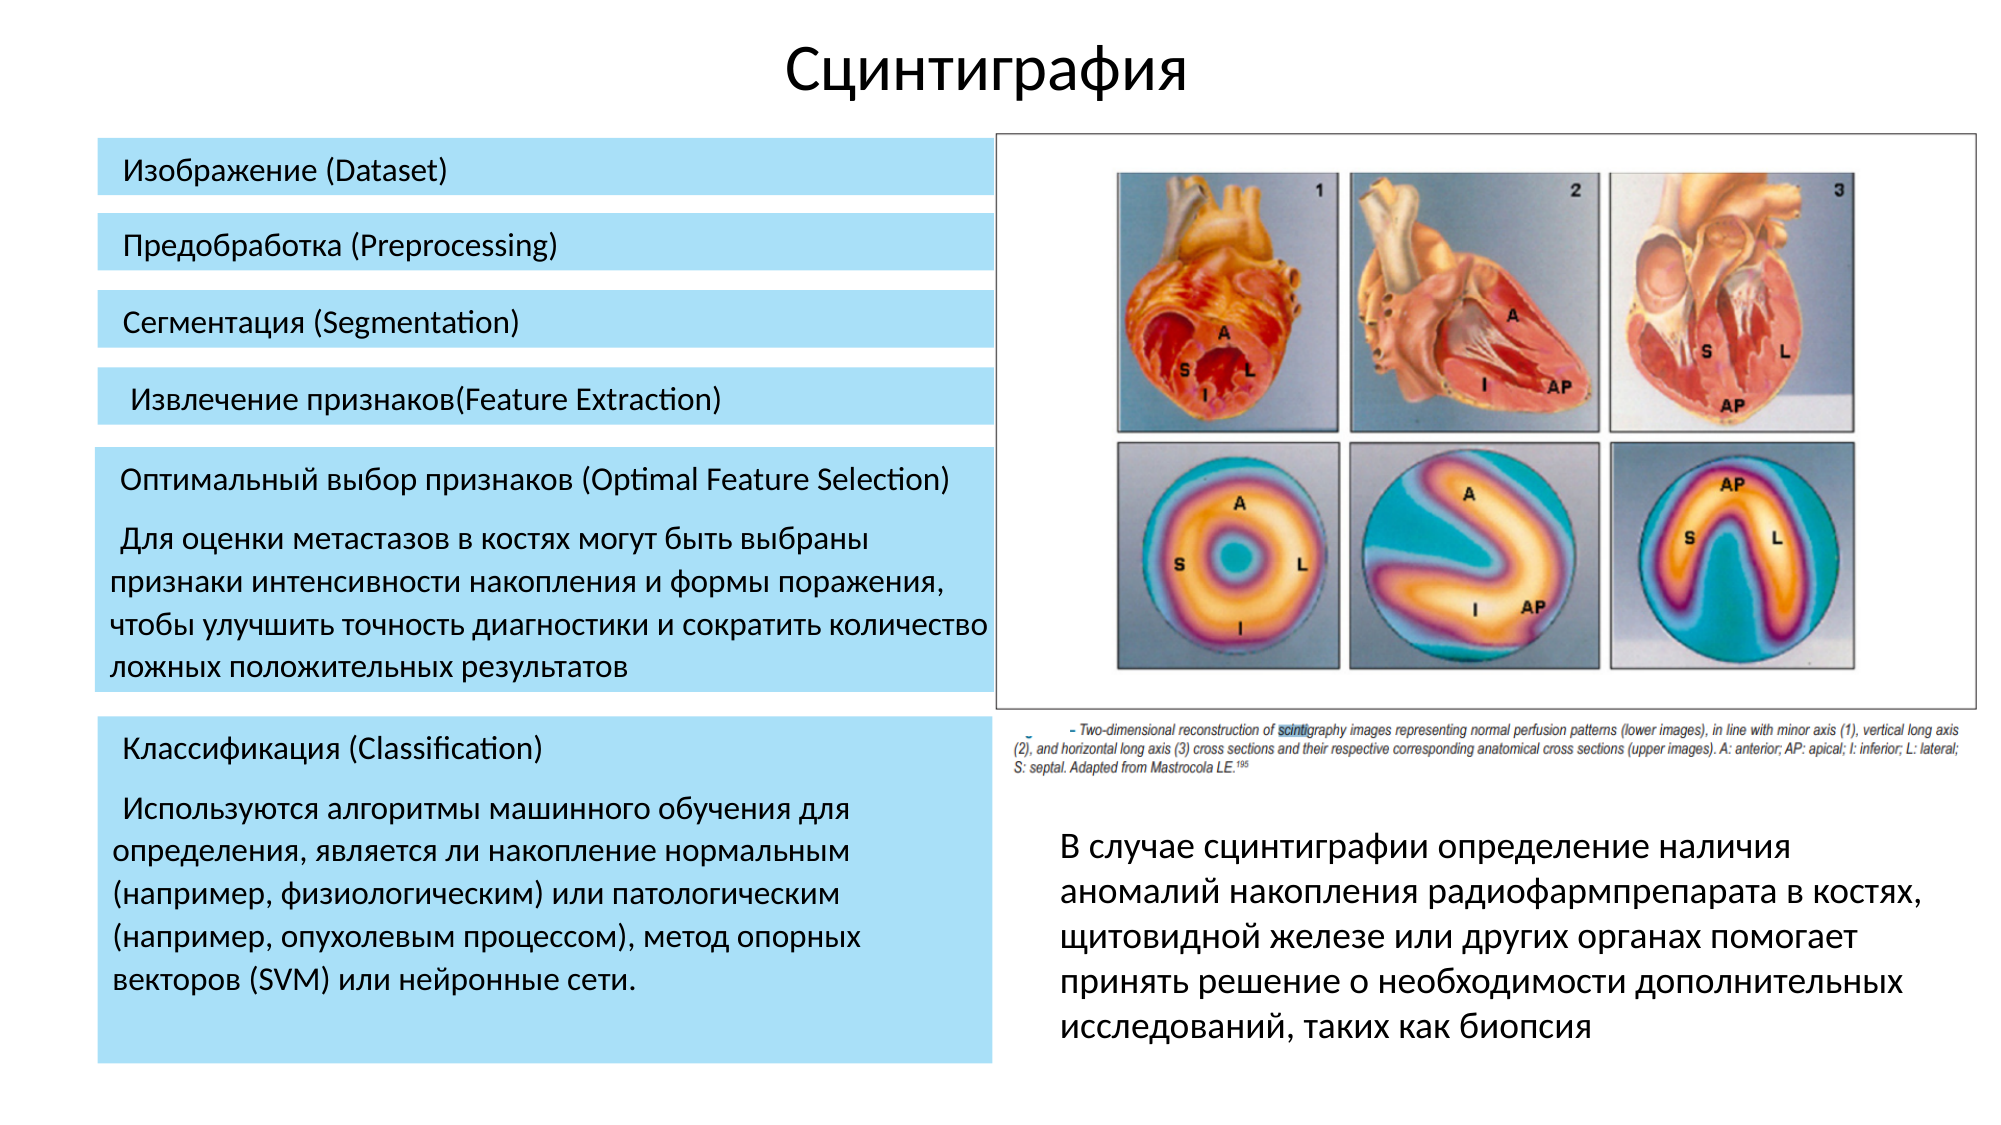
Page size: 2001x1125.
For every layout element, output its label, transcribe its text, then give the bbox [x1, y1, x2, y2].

text_box Изображение (Dataset) [97, 137, 994, 196]
text_box В случае сцинтиграфии определение наличия аномалий накопления радиофармпрепарата в костях, щитовидной железе или других органах помогает принять решение о необходимости дополнительных исследований, таких как биопсия [1045, 813, 1958, 1054]
text_box Сегментация (Segmentation) [97, 290, 994, 348]
text_box Сцинтиграфия [770, 16, 1205, 111]
text_box Извлечение признаков(Feature Extraction) [97, 367, 994, 425]
picture [994, 127, 1983, 783]
text_box Оптимальный выбор признаков (Optimal Feature Selection) Для оценки метастазов в костях могут быть выбраны признаки интенсивности накопления и формы поражения, чтобы улучшить точность диагностики и сократить количество ложных положительных результатов [94, 447, 994, 692]
text_box Предобработка (Preprocessing) [97, 213, 994, 271]
text_box Классификация (Classification) Используются алгоритмы машинного обучения для определения, является ли накопление нормальным (например, физиологическим) или патологическим (например, опухолевым процессом), метод опорных векторов (SVM) или нейронные сети. [97, 716, 993, 1064]
